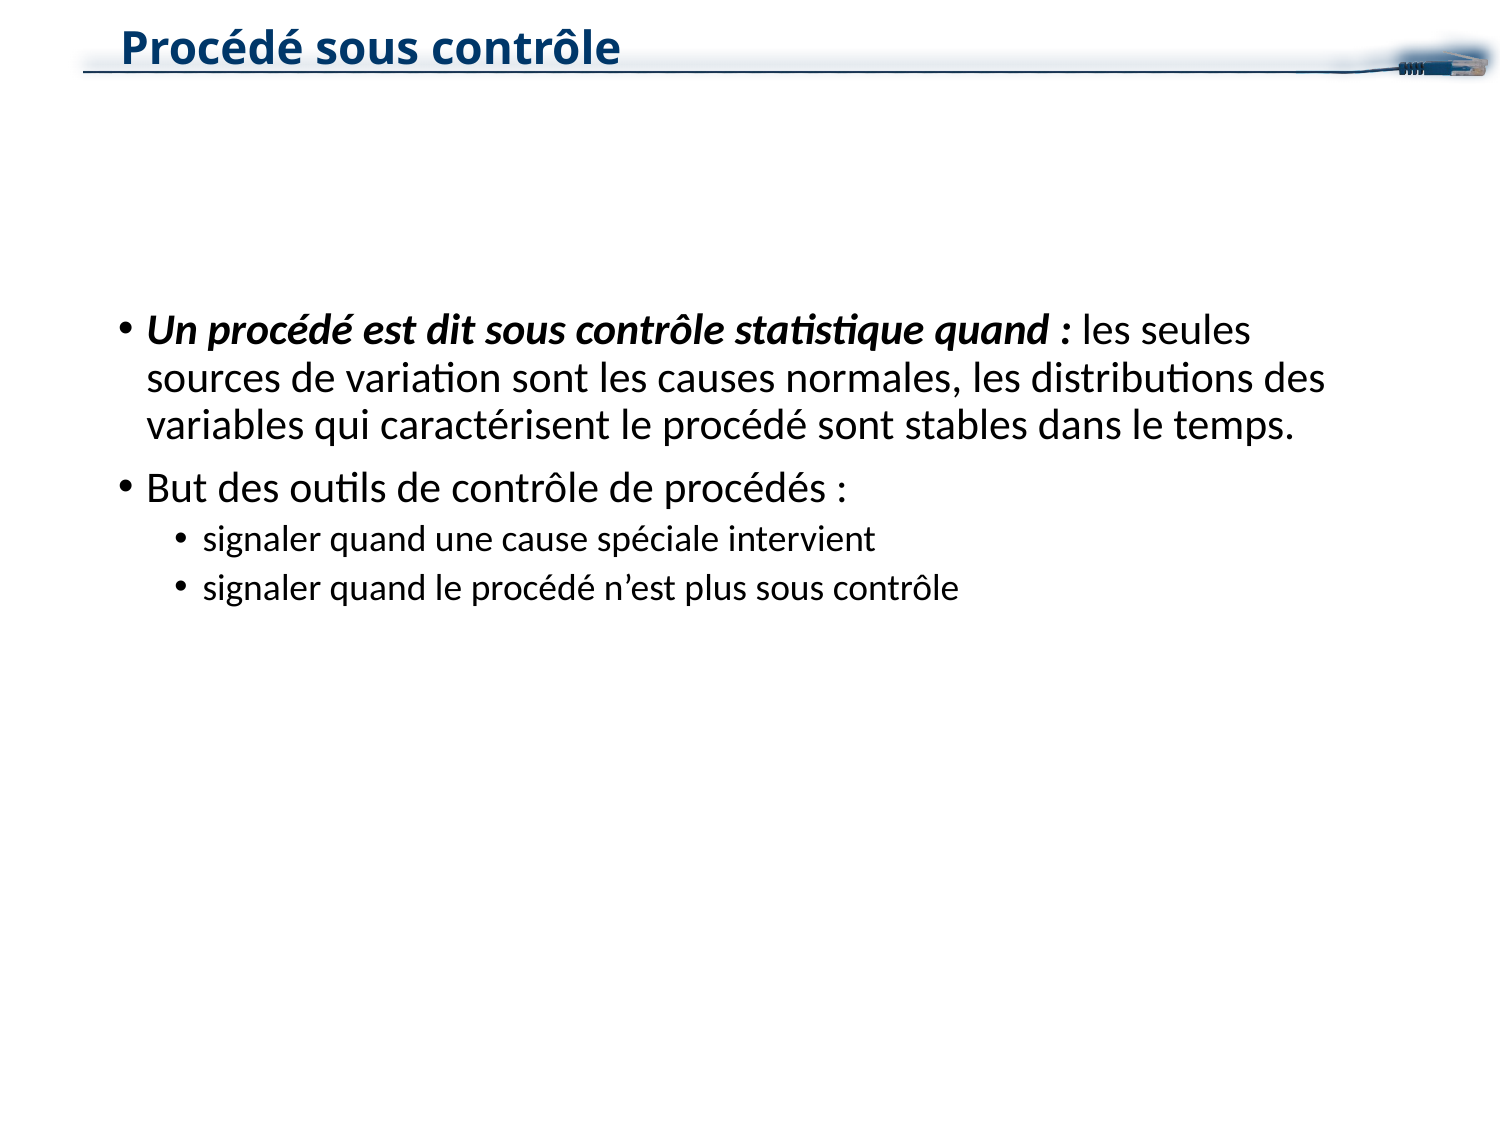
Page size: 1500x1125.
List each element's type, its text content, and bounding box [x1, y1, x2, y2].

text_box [81, 11, 1494, 83]
list Un procédé est dit sous contrôle statistique quand : les seules sources de variation sont les causes normales, les distributions des variables qui caractérisent le procédé sont stables dans le temps. But des outils de contrôle de procédés : signaler quand une cause spéciale intervient signaler quand le procédé n’est plus sous contrôle [103, 299, 1397, 1014]
